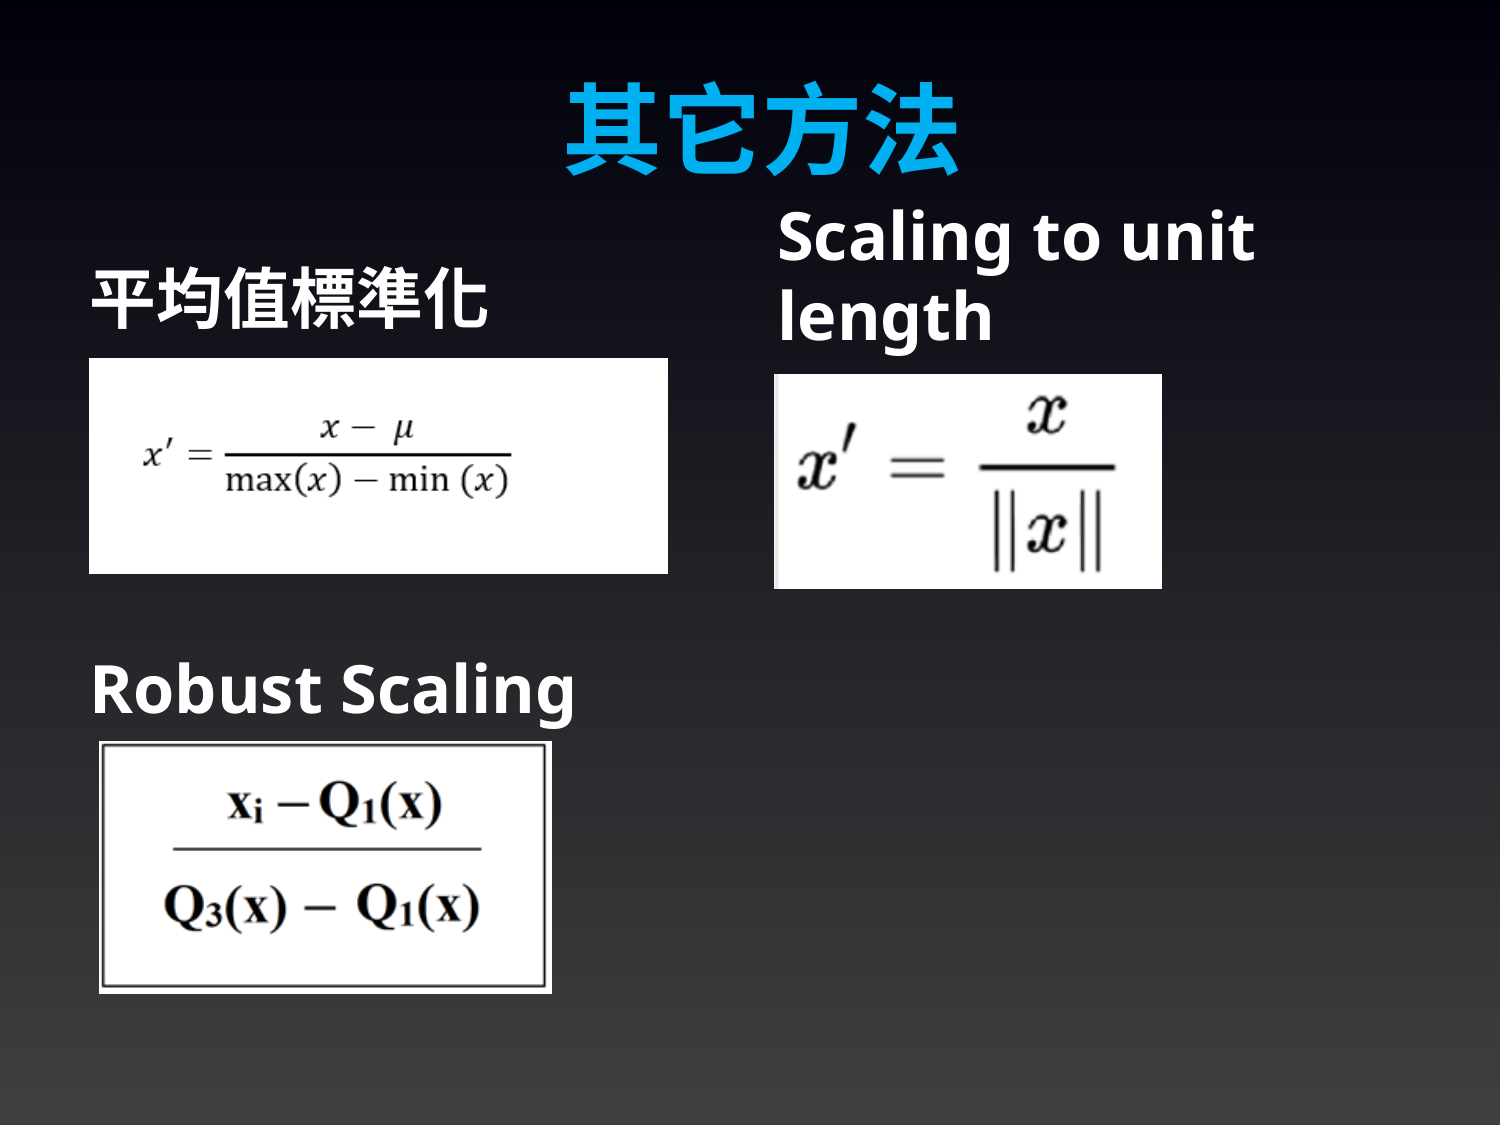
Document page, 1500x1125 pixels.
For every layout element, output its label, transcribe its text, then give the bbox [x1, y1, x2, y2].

text_box Scaling to unit length [762, 186, 1425, 362]
text_box 平均值標準化 [74, 249, 762, 345]
picture [774, 374, 1162, 590]
picture [99, 741, 552, 994]
text_box Robust Scaling [74, 639, 738, 734]
picture [88, 358, 668, 575]
text_box 其它方法 [162, 39, 1363, 202]
